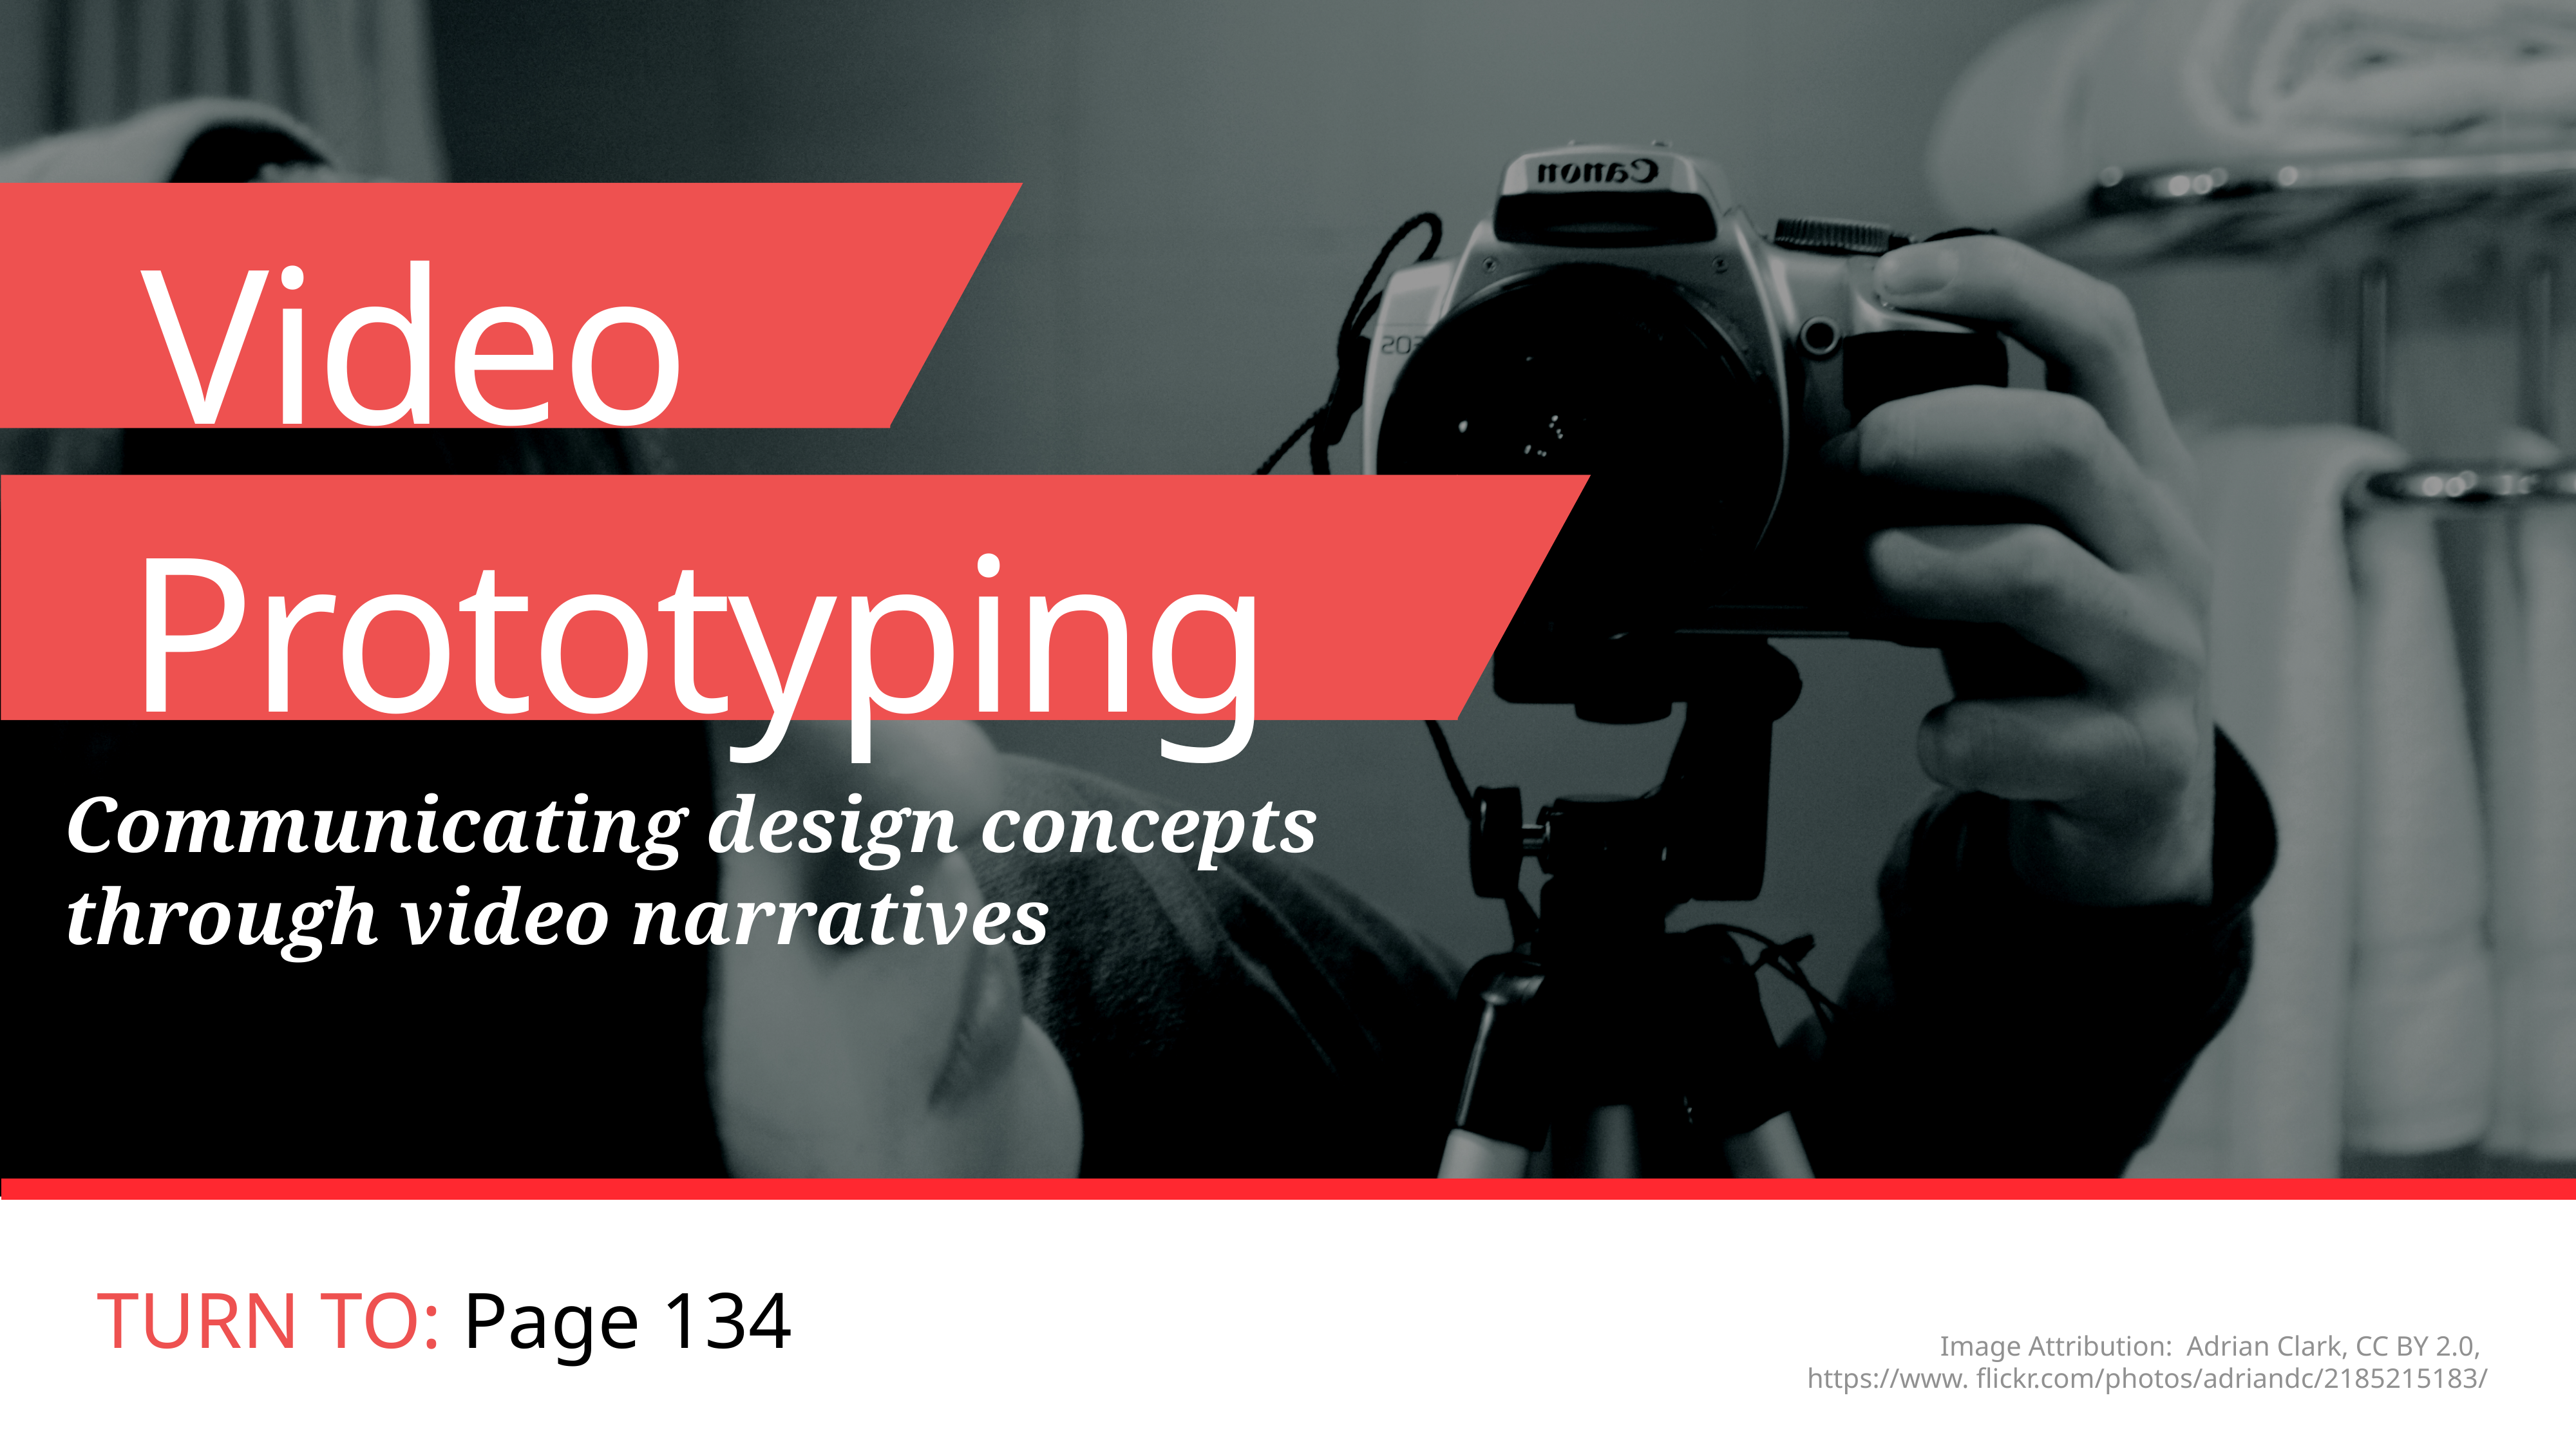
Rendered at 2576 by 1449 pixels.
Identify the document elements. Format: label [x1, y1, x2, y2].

text_box [0, 0, 2576, 1401]
